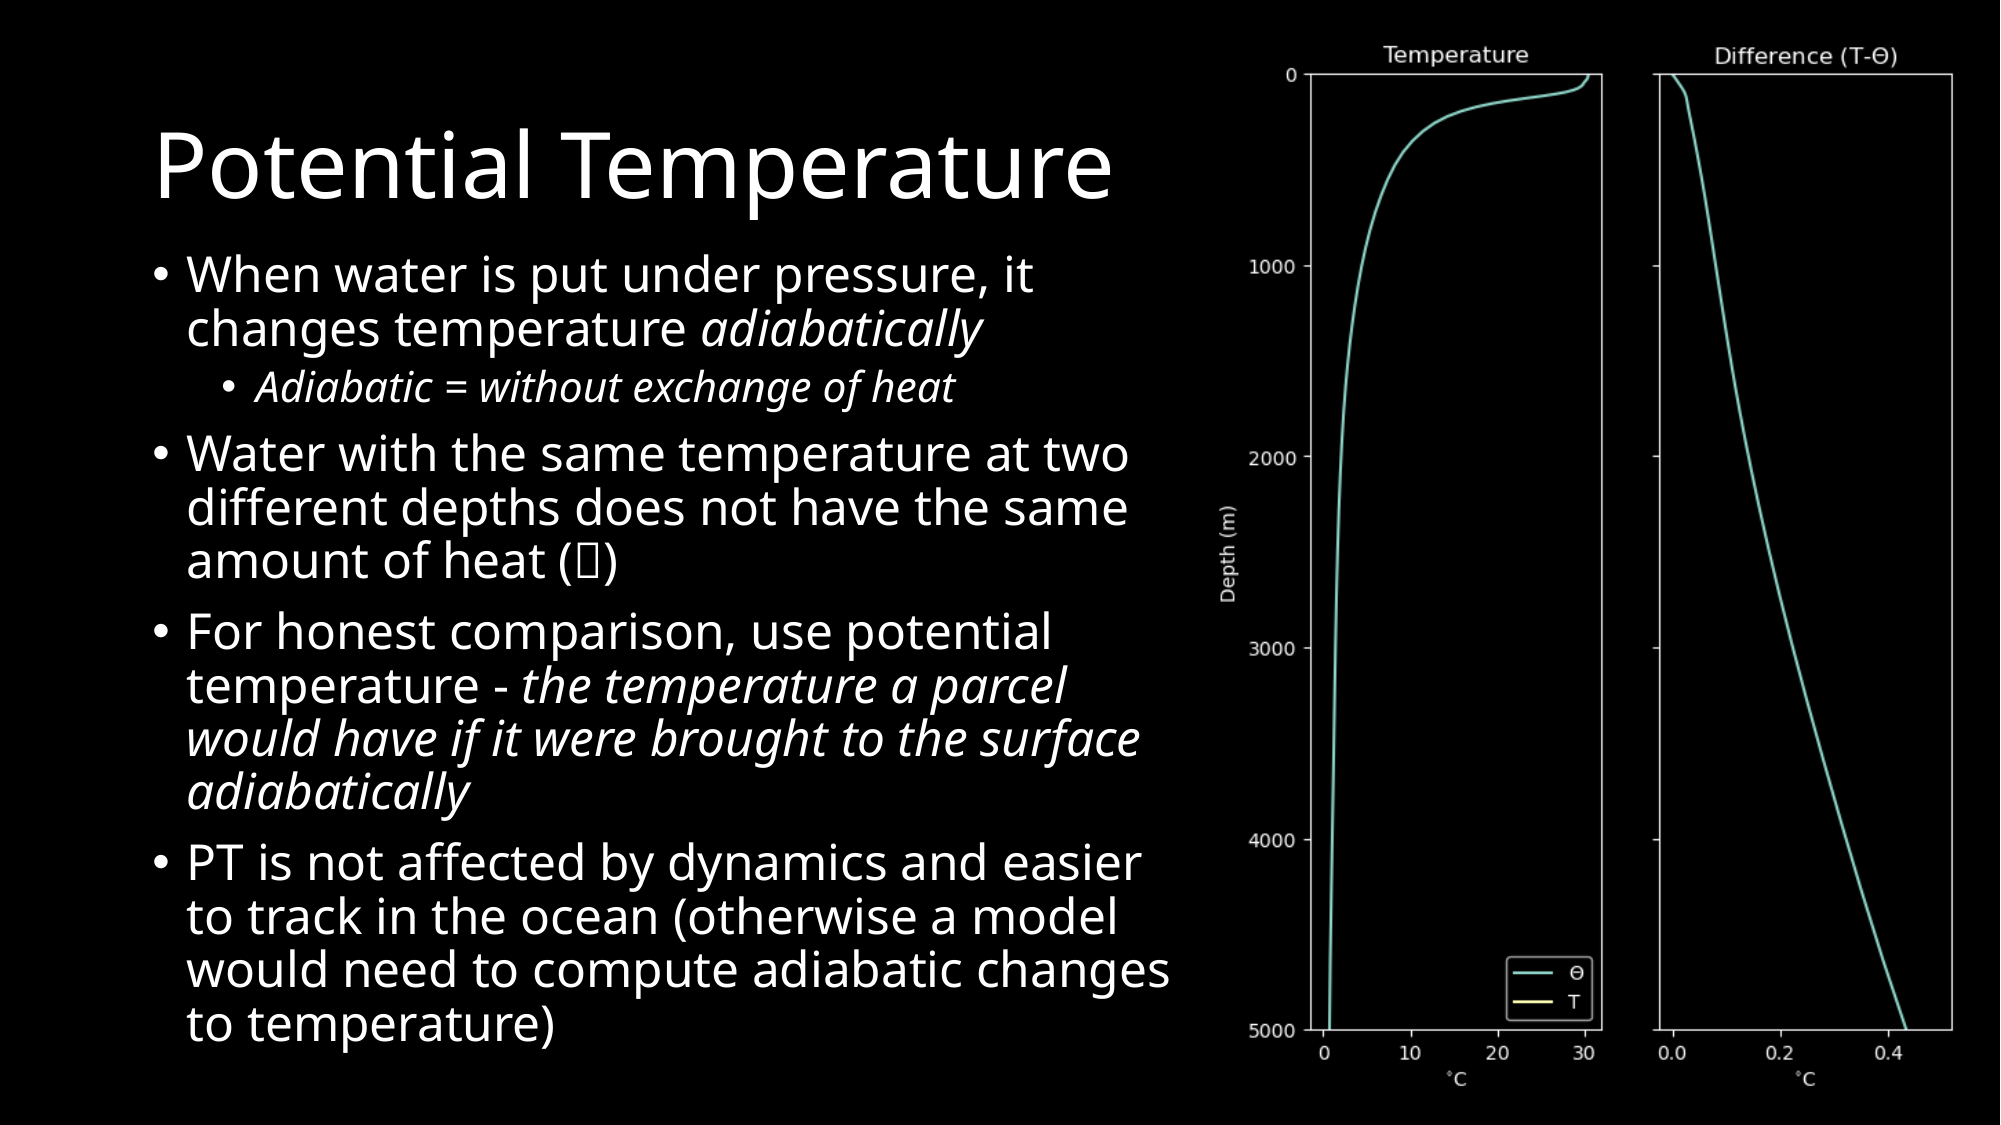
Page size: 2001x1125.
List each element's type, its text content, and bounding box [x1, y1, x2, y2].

title Potential Temperature [137, 59, 1207, 242]
picture [1207, 30, 1964, 1105]
list When water is put under pressure, it changes temperature adiabatically Adiabatic = without exchange of heat Water with the same temperature at two different depths does not have the same amount of heat (🤔) For honest comparison, use potential temperature - the temperature a parcel would have if it were brought to the surface adiabatically PT is not affected by dynamics and easier to track in the ocean (otherwise a model would need to compute adiabatic changes to temperature) [137, 242, 1207, 1066]
